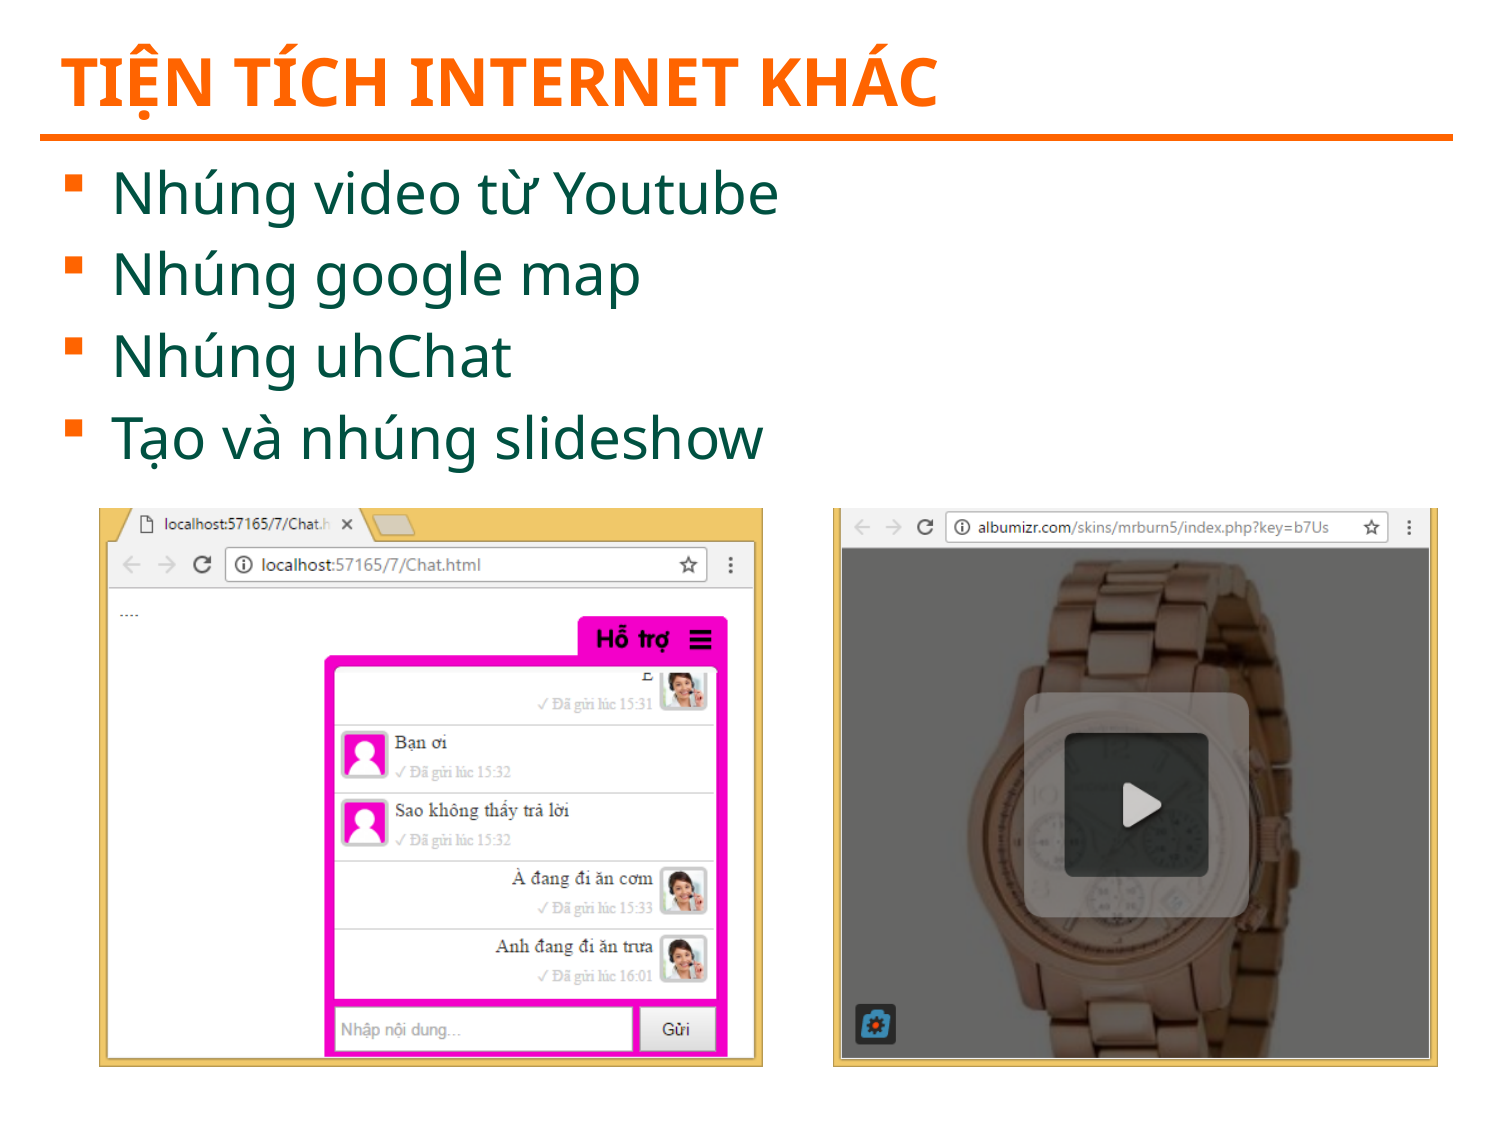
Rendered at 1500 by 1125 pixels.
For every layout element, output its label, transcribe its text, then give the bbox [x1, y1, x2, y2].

picture [99, 508, 763, 1067]
title Tiện tích internet khác [40, 29, 1454, 130]
picture [833, 508, 1438, 1067]
list Nhúng video từ Youtube Nhúng google map Nhúng uhChat Tạo và nhúng slideshow [40, 145, 1454, 980]
